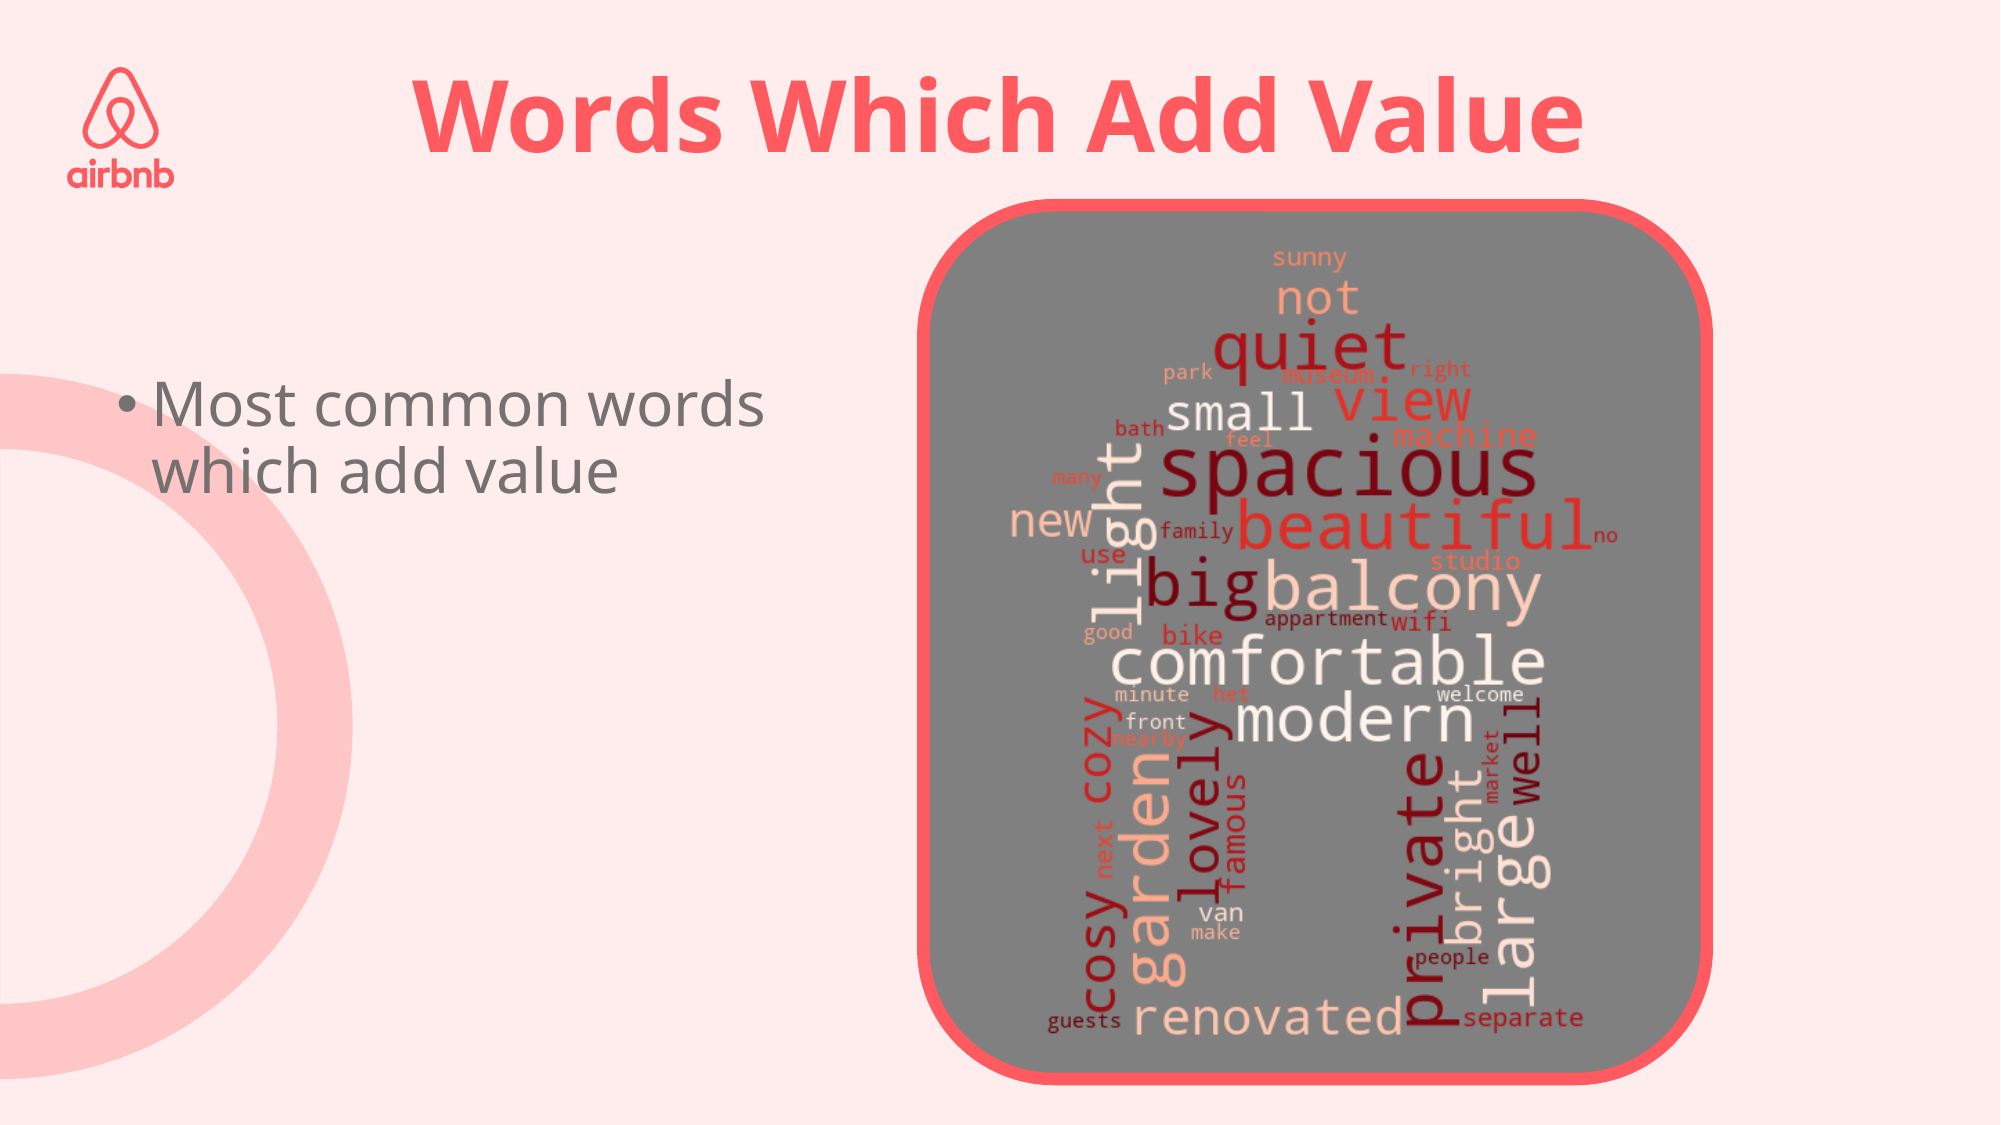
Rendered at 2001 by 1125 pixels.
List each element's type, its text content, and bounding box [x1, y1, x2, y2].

text_box Most common words which add value [101, 365, 782, 517]
picture [923, 205, 1707, 1079]
picture [64, 65, 176, 189]
text_box [0, 372, 354, 1081]
slide_number 12 [1412, 1042, 1863, 1103]
title Words Which Add Value [162, 58, 1838, 182]
